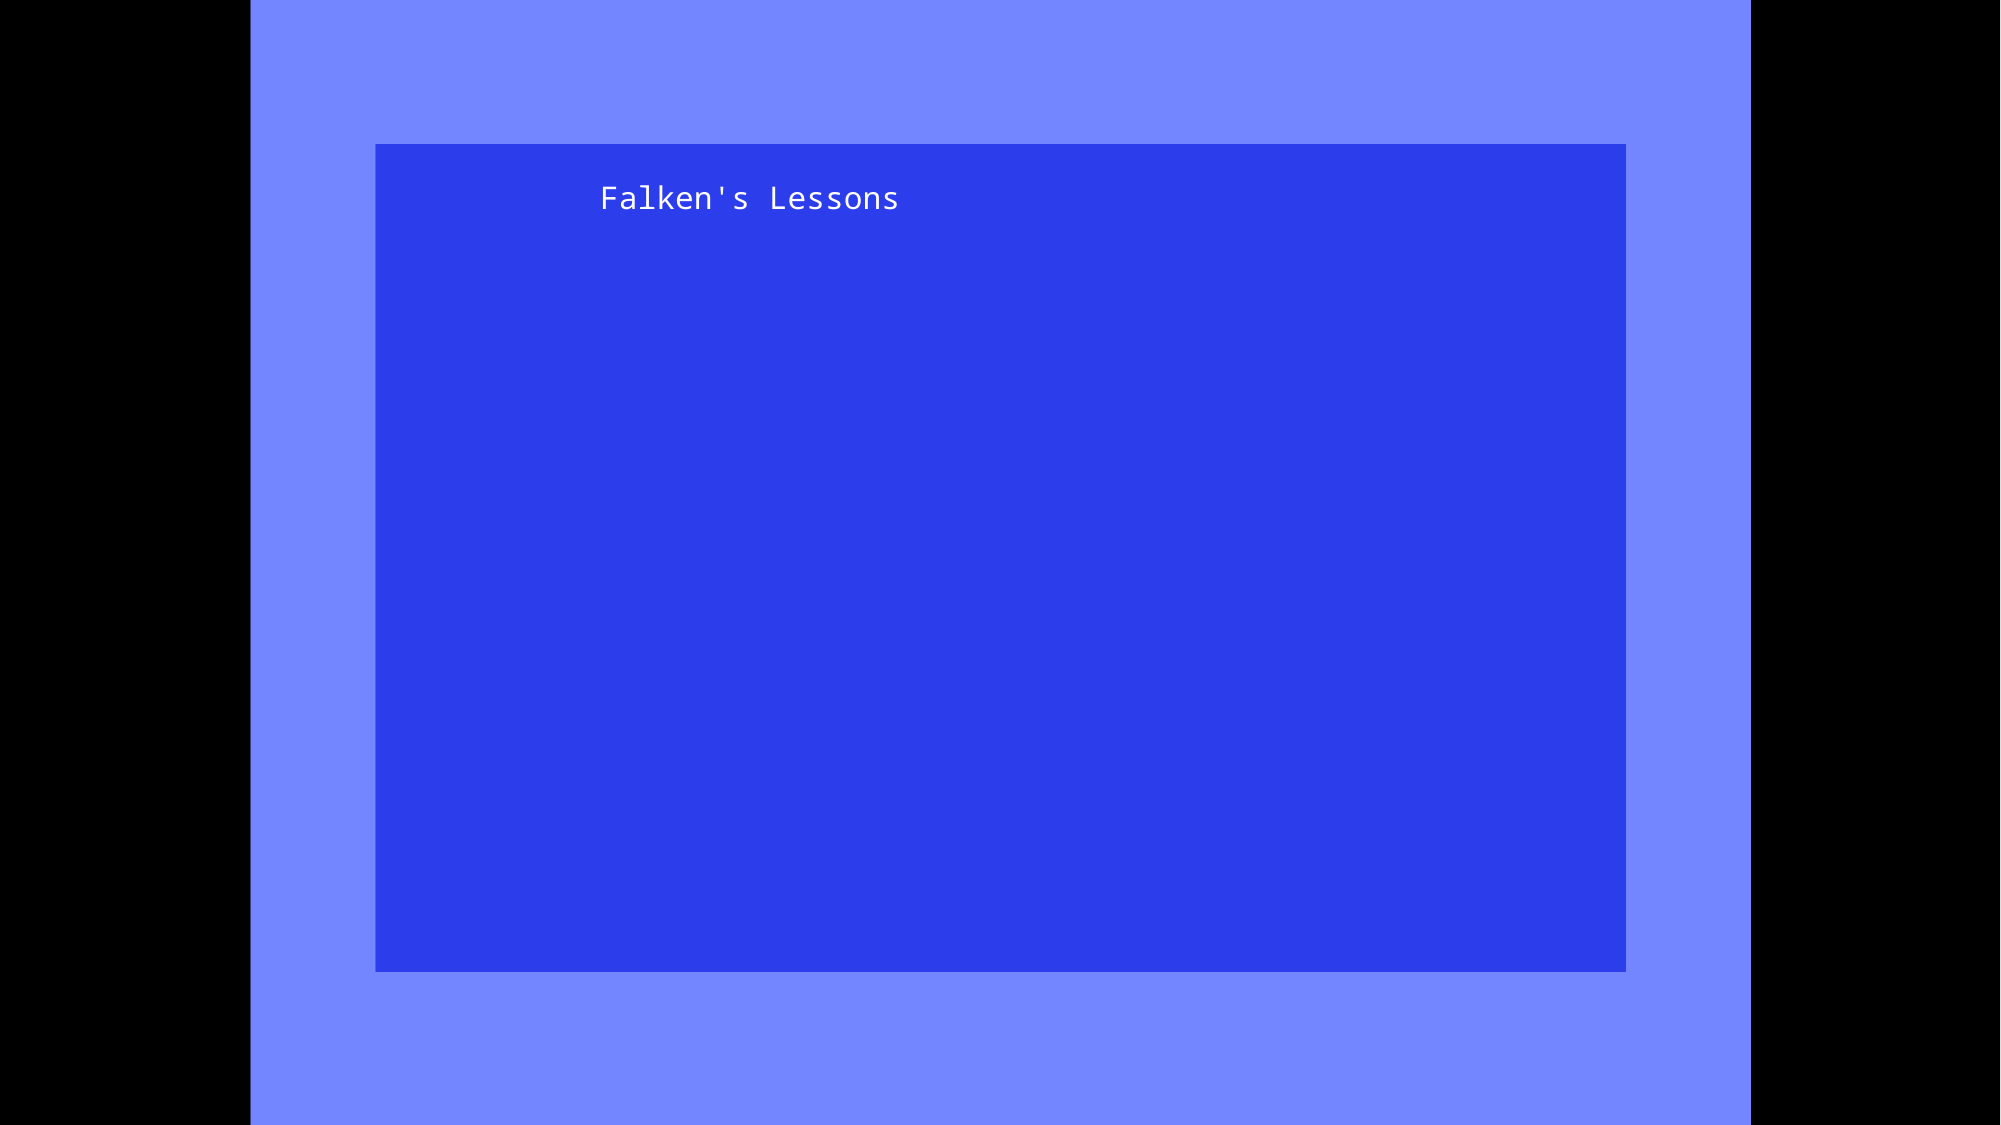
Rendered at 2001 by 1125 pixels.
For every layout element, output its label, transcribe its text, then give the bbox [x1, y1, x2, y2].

list Falken's Lessons [360, 138, 1639, 988]
picture [0, 0, 2001, 1125]
